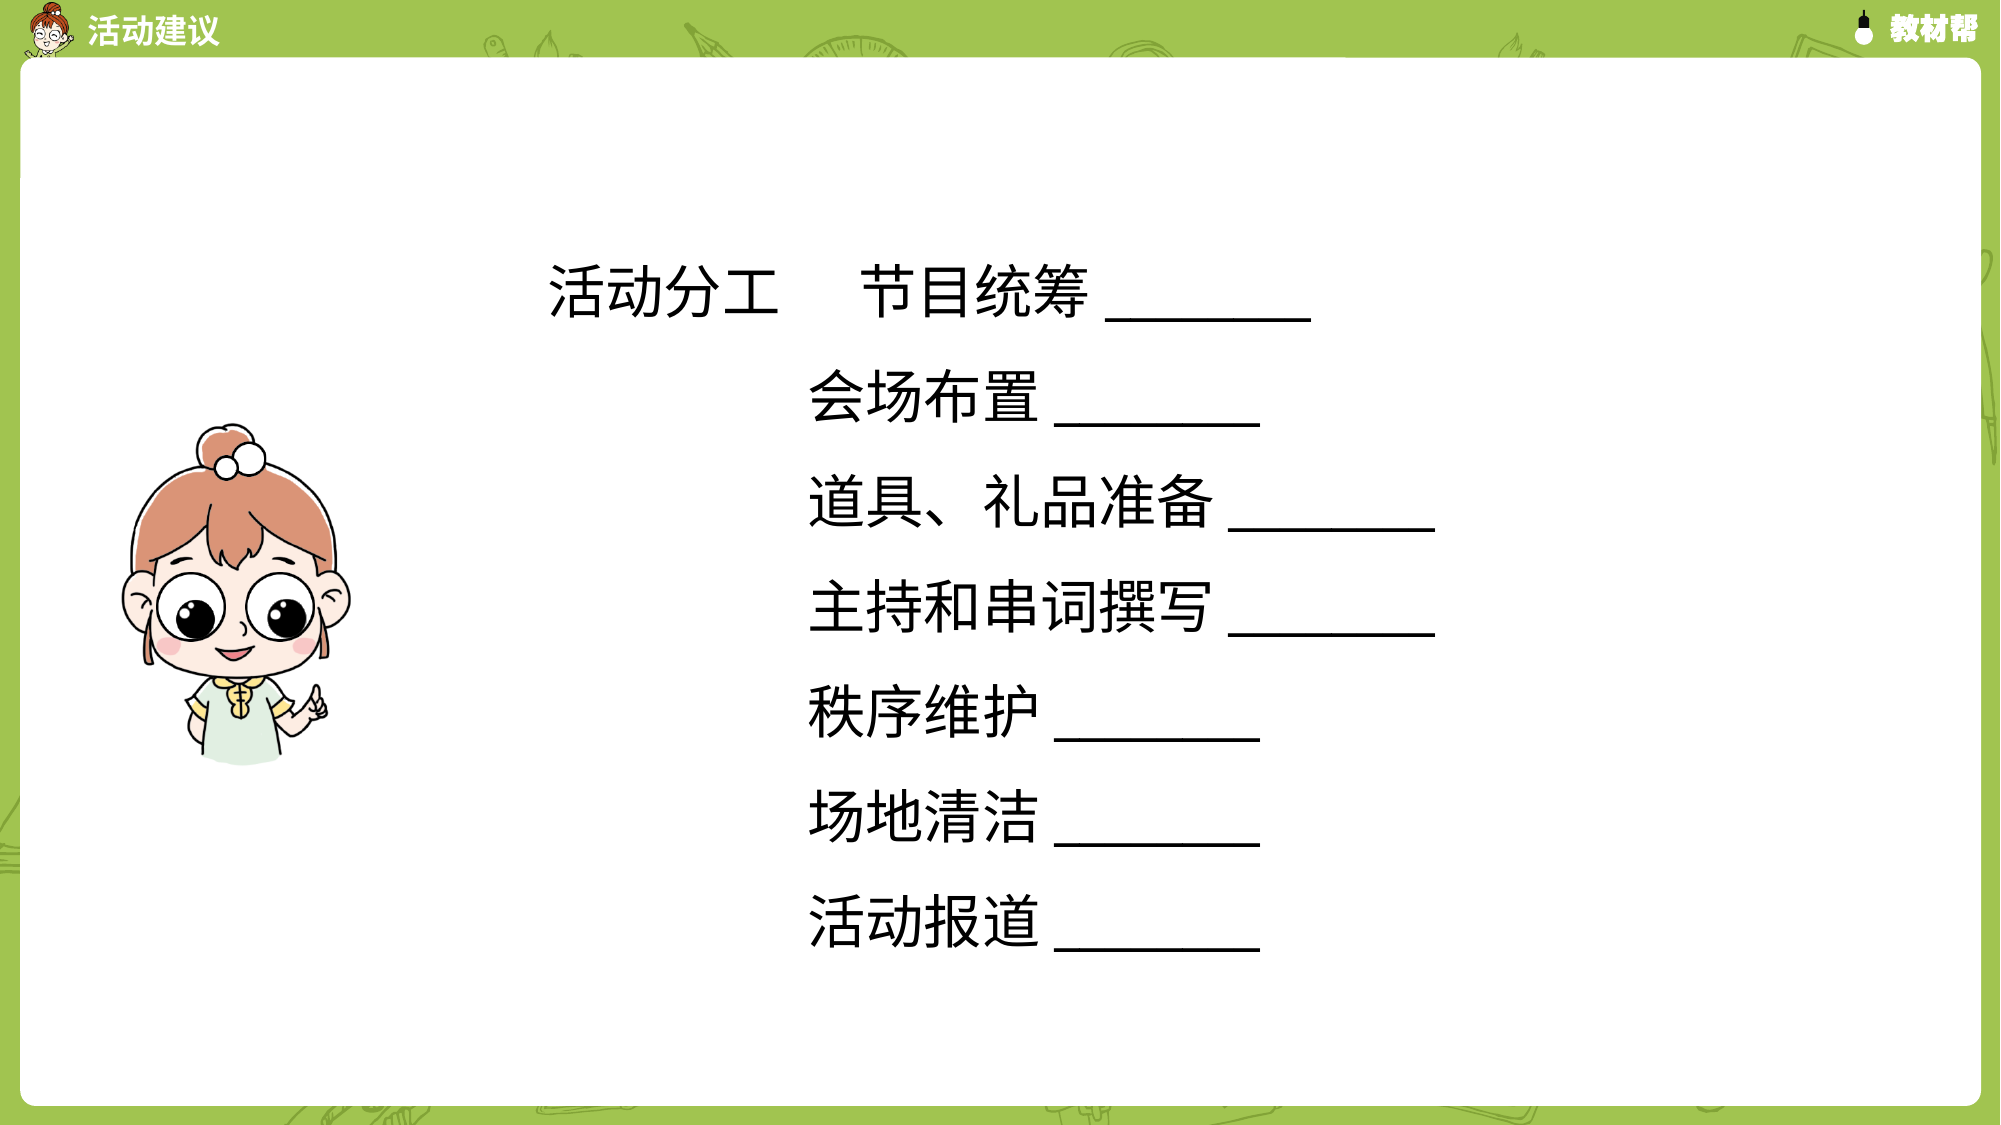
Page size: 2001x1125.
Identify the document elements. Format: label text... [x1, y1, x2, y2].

picture [24, 2, 74, 61]
picture [117, 415, 358, 768]
text_box 活动分工 节目统筹________ 会场布置________ 道具、礼品准备________ 主持和串词撰写________ 秩序维护________ 场地清洁________ 活动报道________ [479, 212, 1840, 963]
